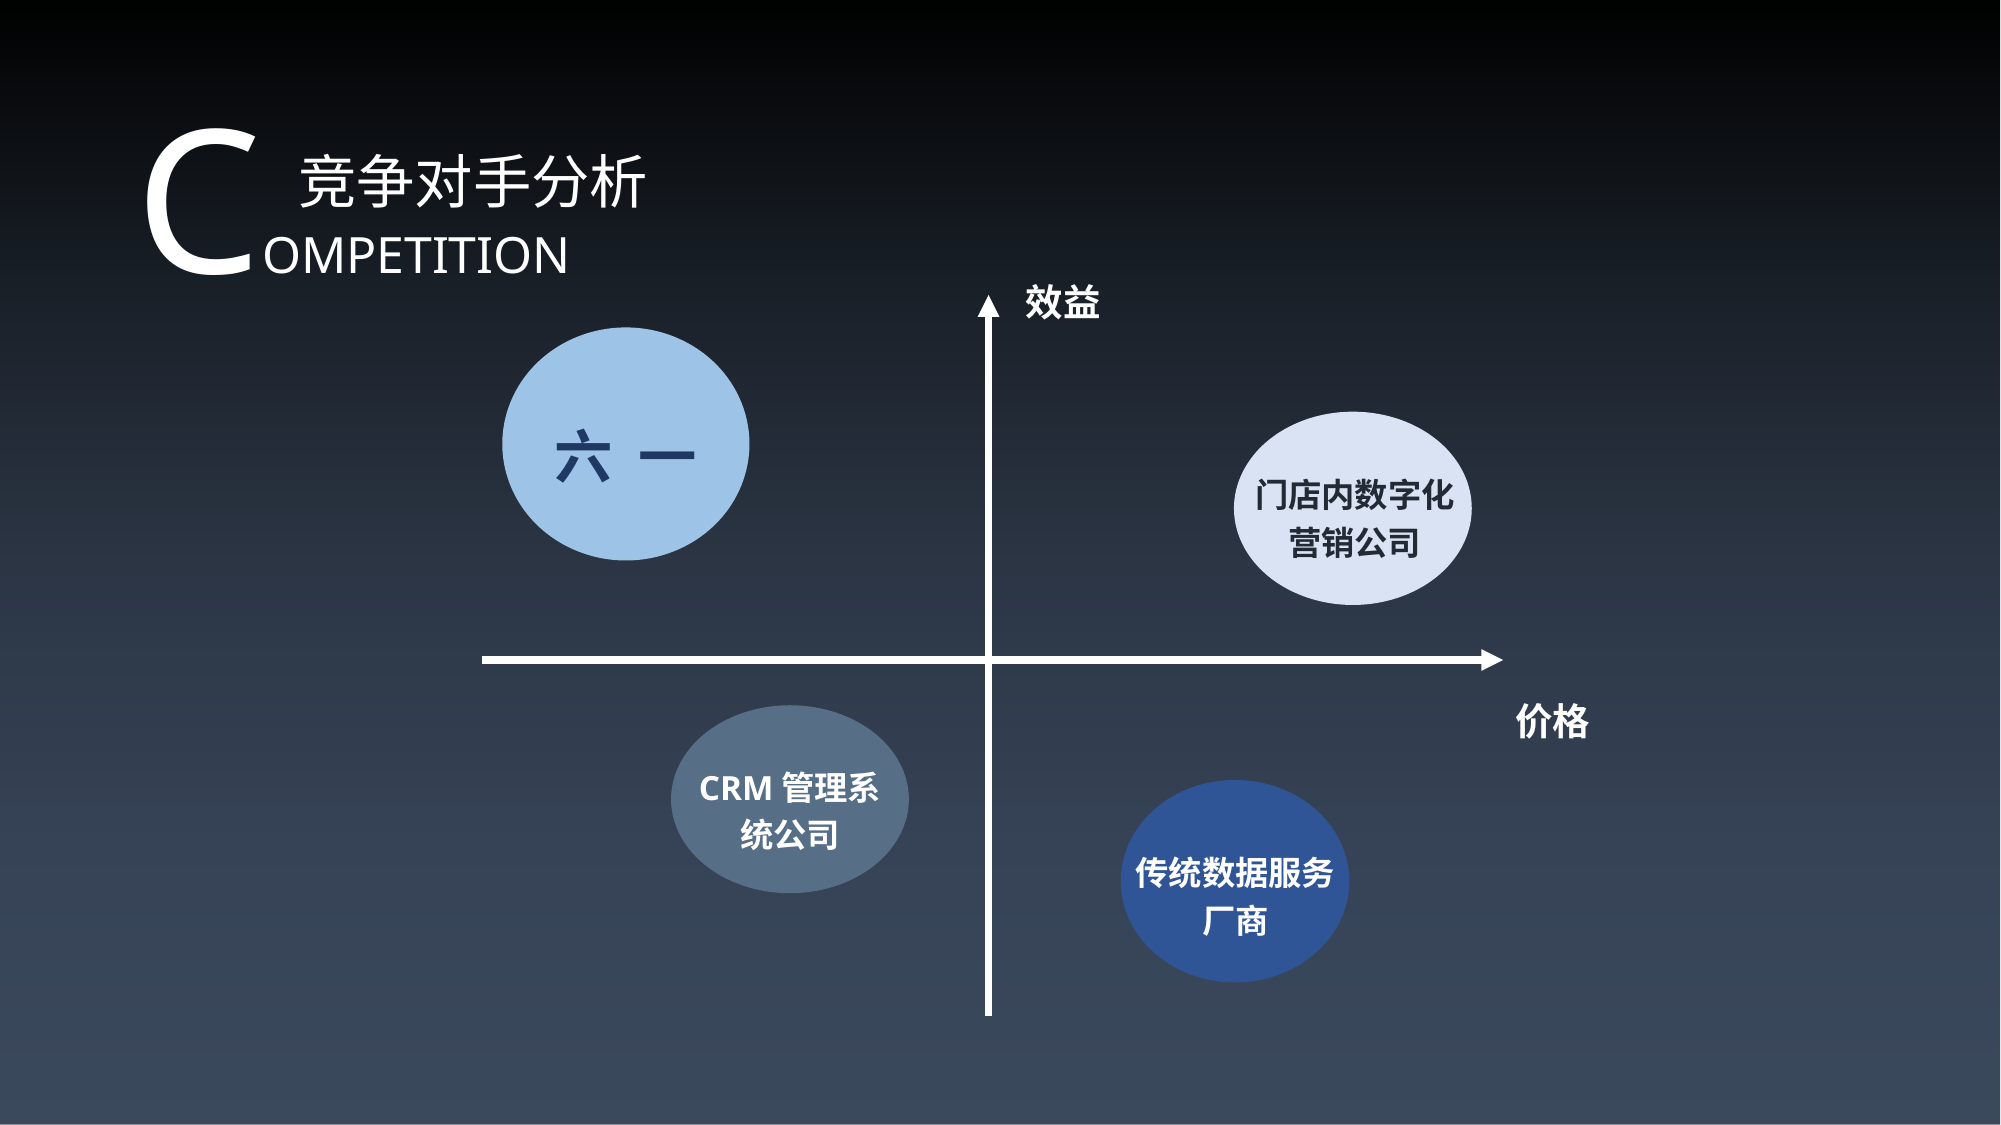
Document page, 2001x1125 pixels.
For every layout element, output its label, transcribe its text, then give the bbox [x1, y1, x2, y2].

text_box 价格 [1401, 660, 1704, 758]
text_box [1095, 779, 1377, 983]
text_box 效益 [912, 241, 1214, 340]
picture [0, 0, 2001, 1125]
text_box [1208, 411, 1502, 605]
text_box 竞争对手分析 [283, 138, 807, 223]
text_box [643, 705, 937, 894]
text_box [473, 327, 778, 561]
text_box COMPETITION [120, 65, 809, 321]
